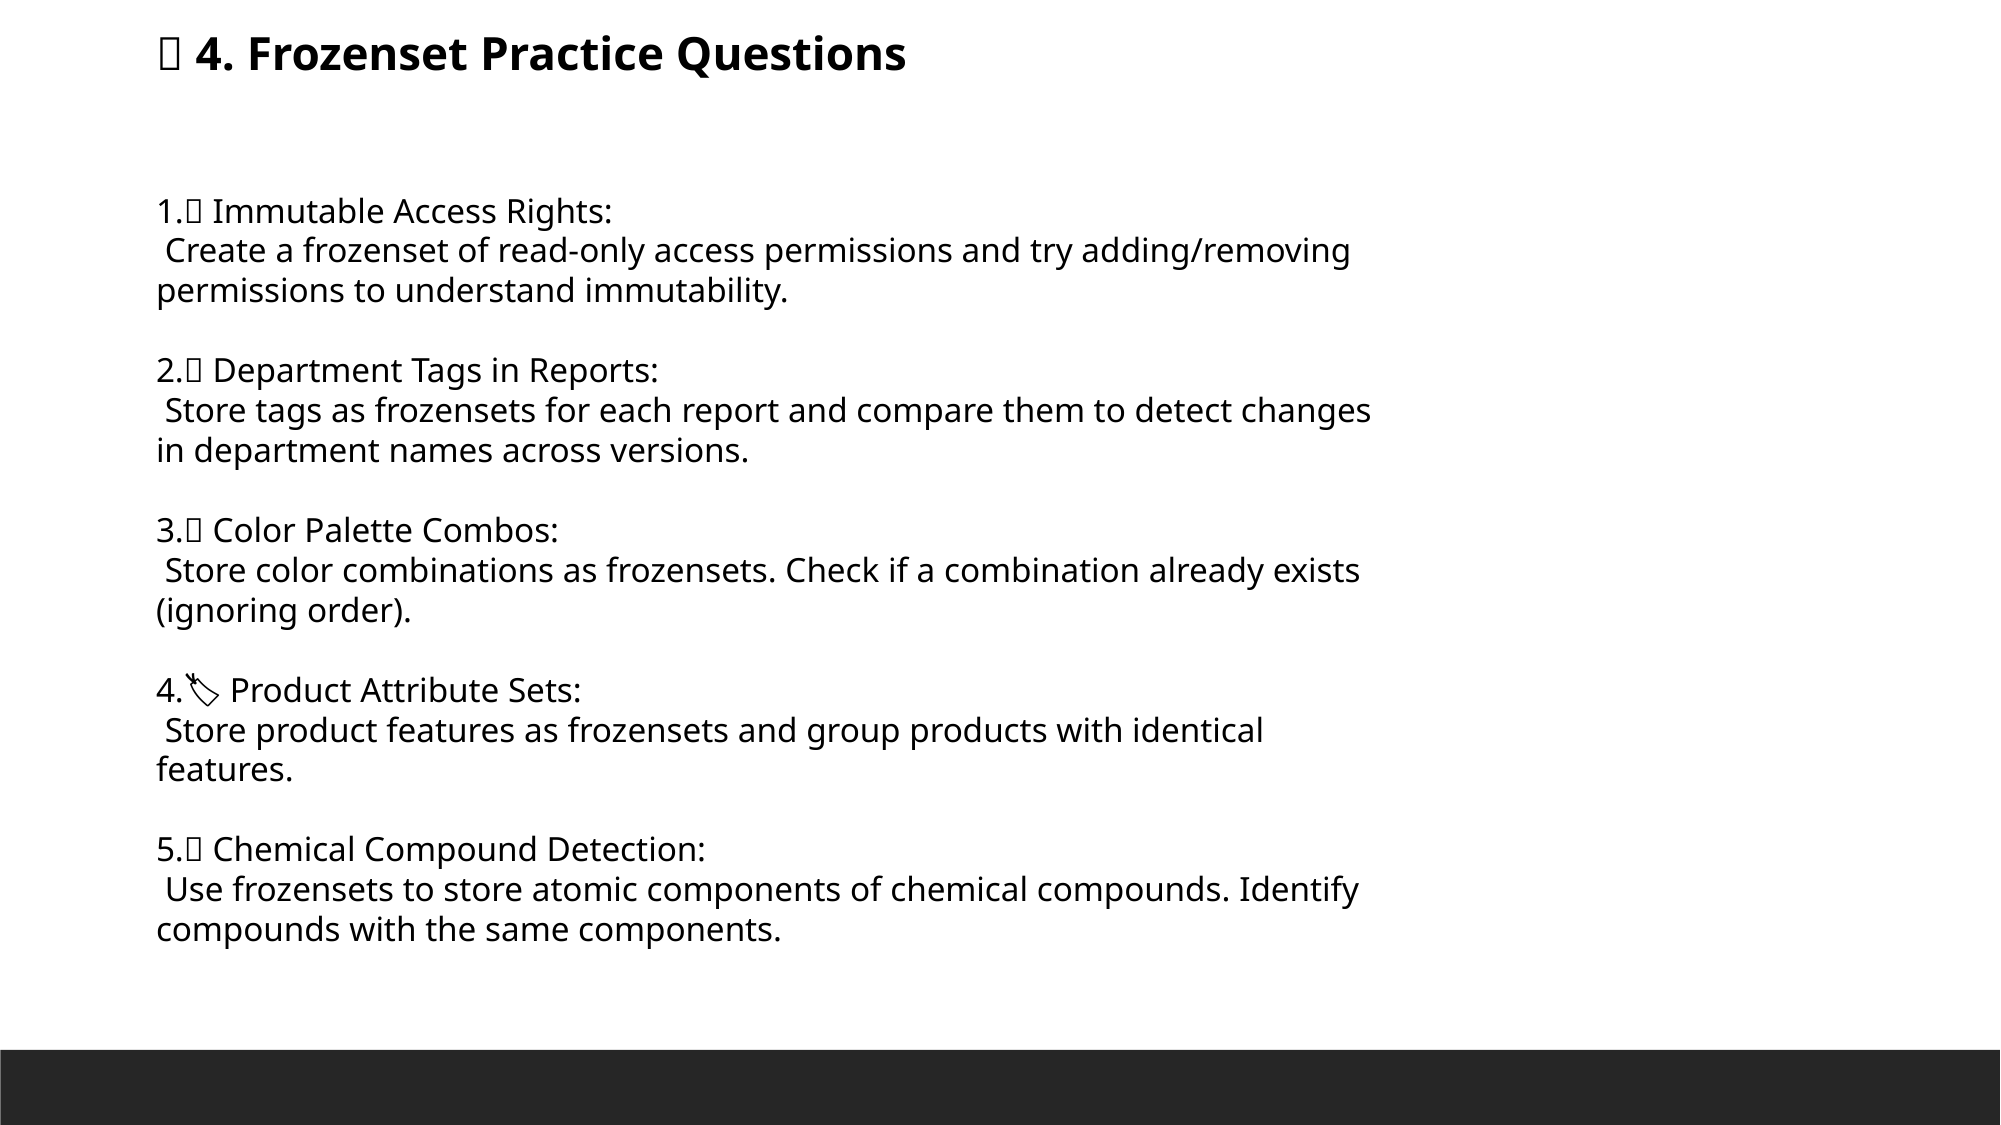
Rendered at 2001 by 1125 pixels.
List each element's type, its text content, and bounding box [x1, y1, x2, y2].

text_box 🧊 4. Frozenset Practice Questions 📁 Immutable Access Rights: Create a frozenset of read-only access permissions and try adding/removing permissions to understand immutability. 🏢 Department Tags in Reports: Store tags as frozensets for each report and compare them to detect changes in department names across versions. 🎨 Color Palette Combos: Store color combinations as frozensets. Check if a combination already exists (ignoring order). 🏷️ Product Attribute Sets: Store product features as frozensets and group products with identical features. 🧪 Chemical Compound Detection: Use frozensets to store atomic components of chemical compounds. Identify compounds with the same components. [141, 17, 1417, 956]
